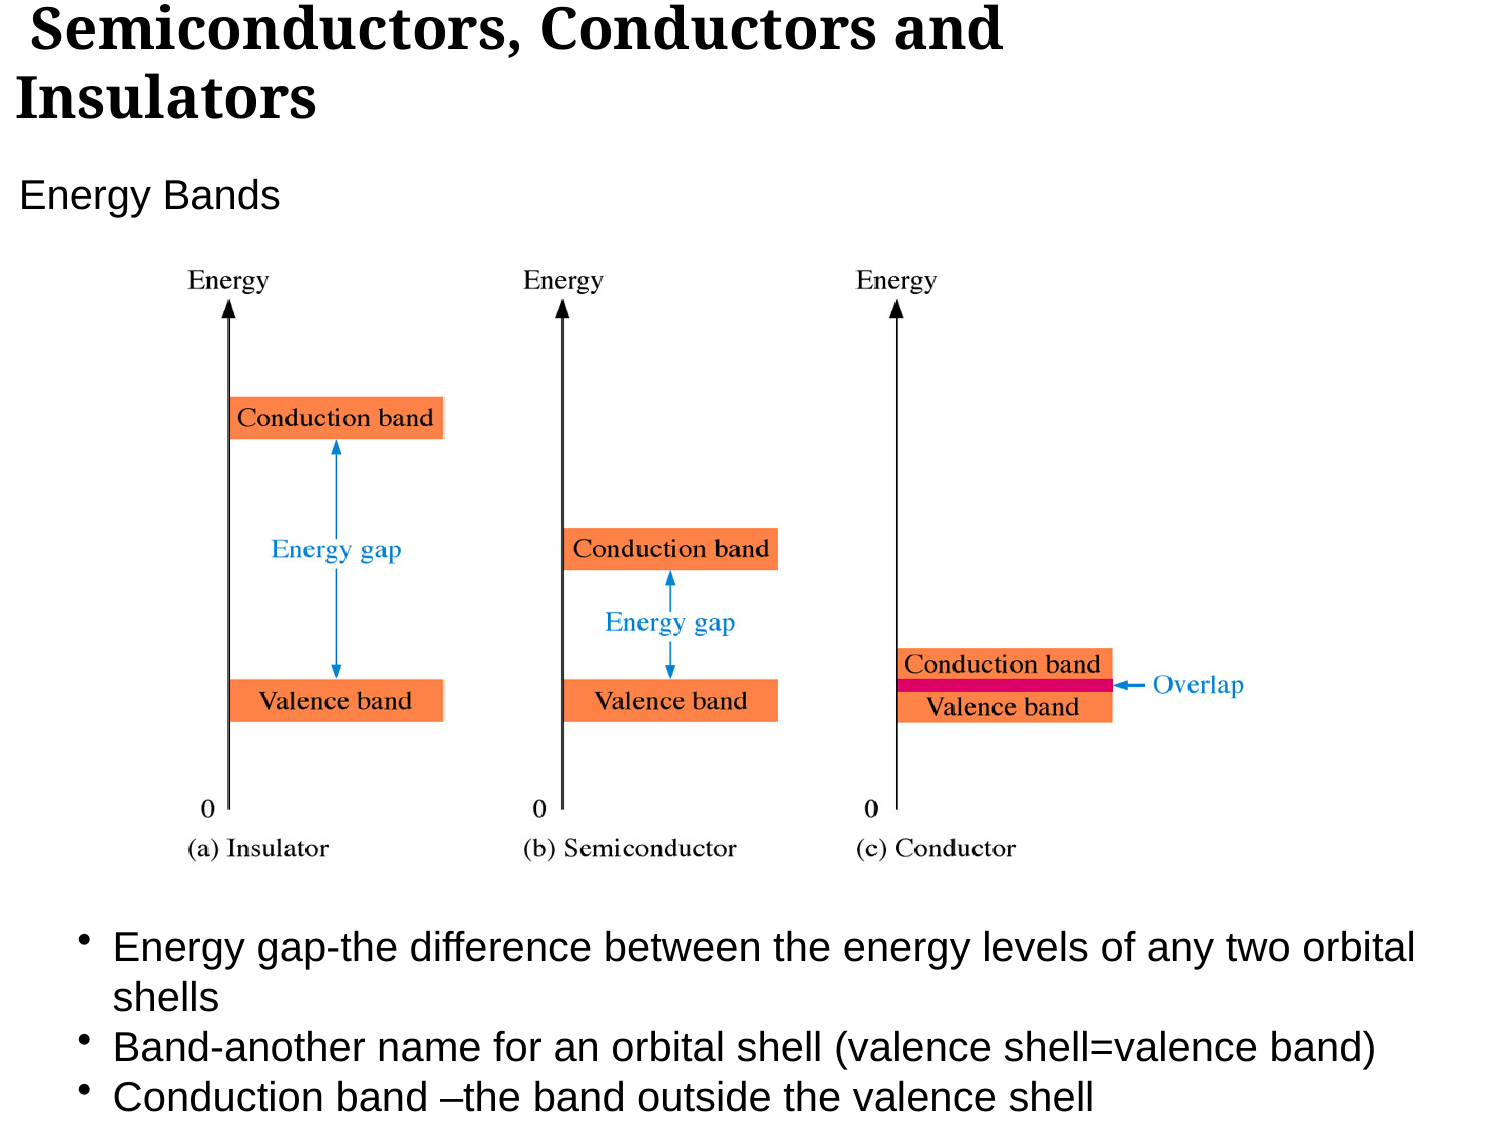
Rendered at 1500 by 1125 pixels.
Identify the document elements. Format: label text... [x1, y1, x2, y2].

picture [149, 225, 1288, 913]
text_box Energy Bands [3, 160, 296, 226]
text_box Energy gap-the difference between the energy levels of any two orbital shells Band-another name for an orbital shell (valence shell=valence band) Conduction band –the band outside the valence shell [62, 912, 1500, 1125]
text_box Semiconductors, Conductors and Insulators [0, 0, 1326, 134]
